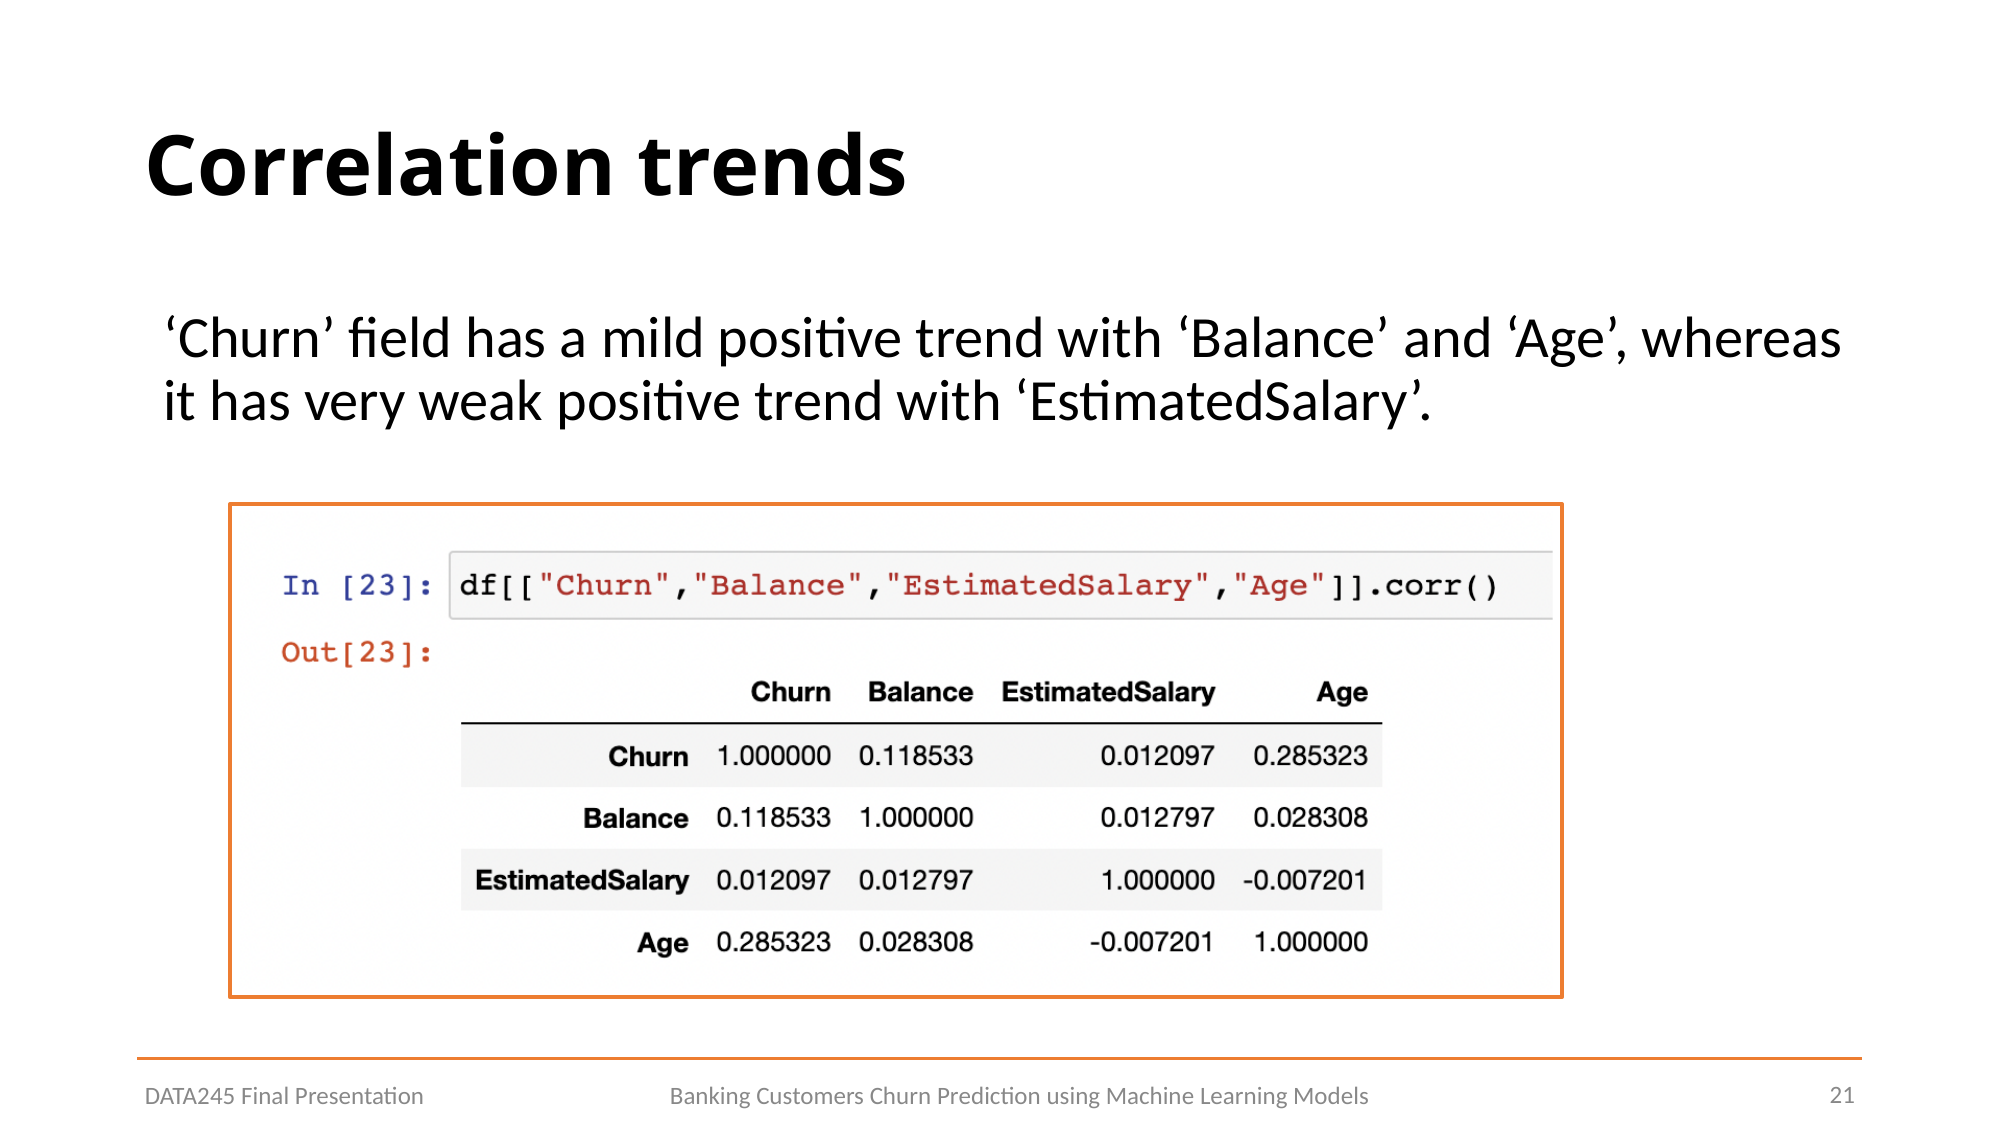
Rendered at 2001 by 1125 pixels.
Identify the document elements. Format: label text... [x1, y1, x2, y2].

title Correlation trends [137, 59, 1863, 278]
list ‘Churn’ field has a mild positive trend with ‘Balance’ and ‘Age’, whereas it has very weak positive trend with ‘EstimatedSalary’. [137, 299, 1863, 1014]
text_box 21 [1819, 1071, 1863, 1117]
text_box Banking Customers Churn Prediction using Machine Learning Models [662, 1071, 1522, 1117]
text_box DATA245 Final Presentation [137, 1071, 588, 1117]
picture [238, 511, 1553, 990]
text_box [230, 504, 1562, 998]
